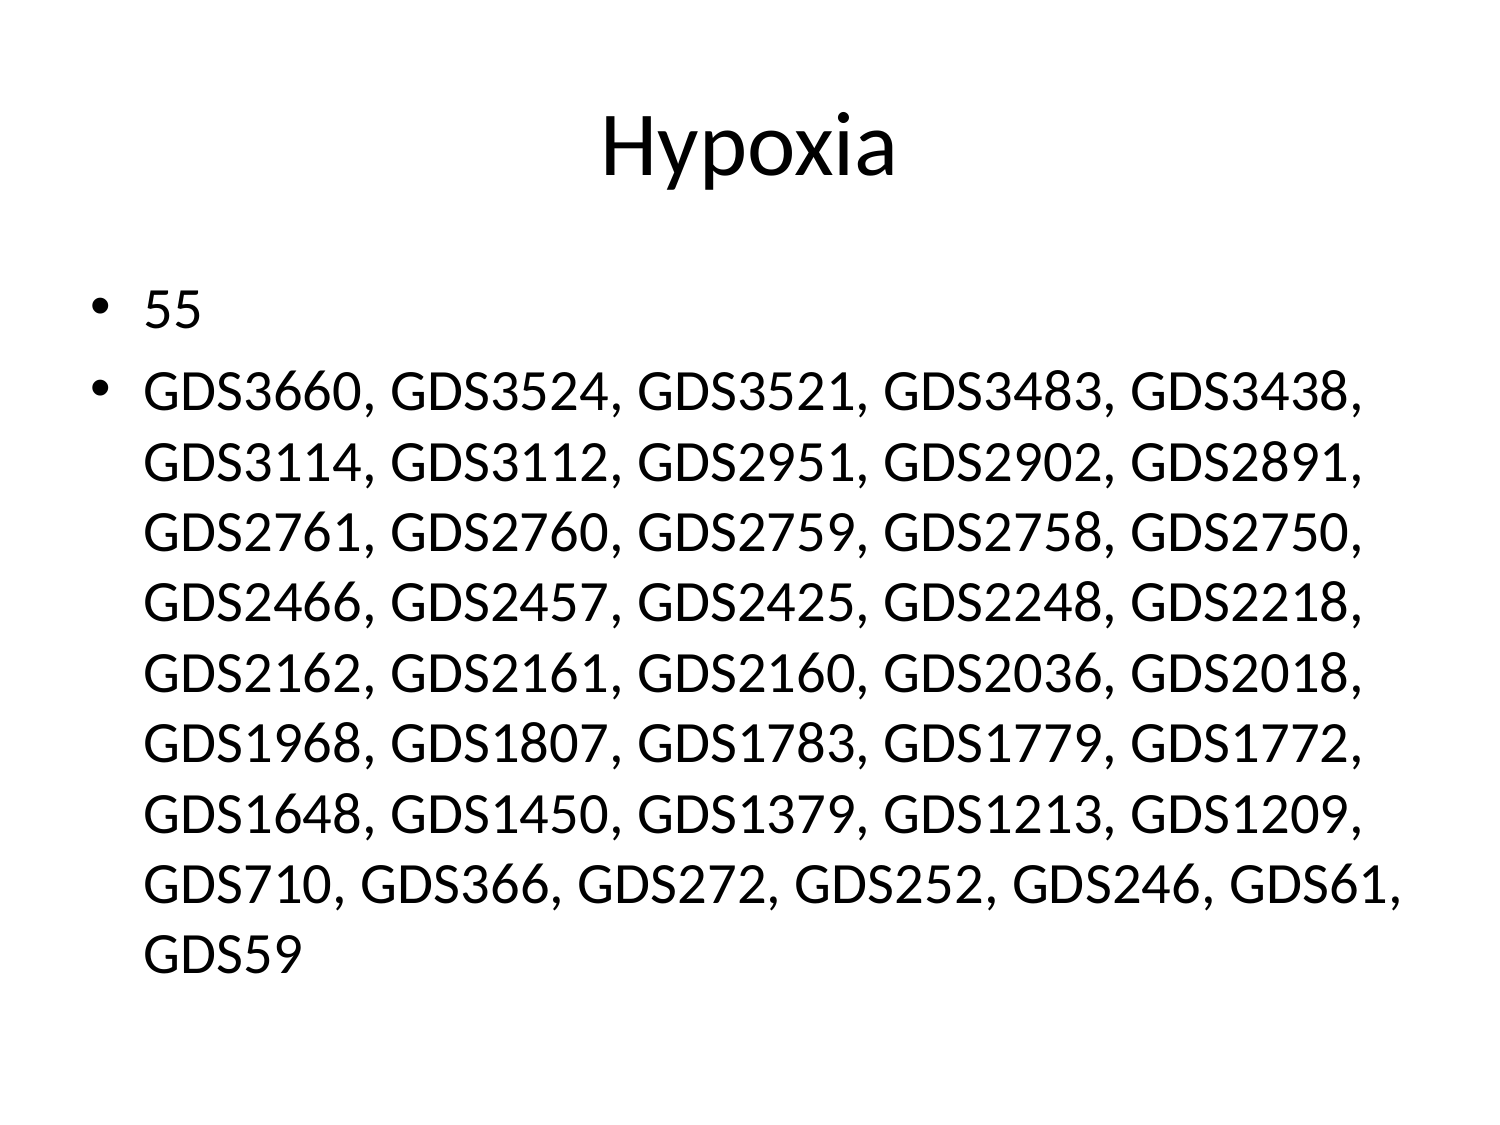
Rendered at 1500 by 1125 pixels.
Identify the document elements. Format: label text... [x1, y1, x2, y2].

list 55 GDS3660, GDS3524, GDS3521, GDS3483, GDS3438, GDS3114, GDS3112, GDS2951, GDS2902, GDS2891, GDS2761, GDS2760, GDS2759, GDS2758, GDS2750, GDS2466, GDS2457, GDS2425, GDS2248, GDS2218, GDS2162, GDS2161, GDS2160, GDS2036, GDS2018, GDS1968, GDS1807, GDS1783, GDS1779, GDS1772, GDS1648, GDS1450, GDS1379, GDS1213, GDS1209, GDS710, GDS366, GDS272, GDS252, GDS246, GDS61, GDS59 [75, 262, 1425, 1005]
title Hypoxia [75, 45, 1425, 233]
